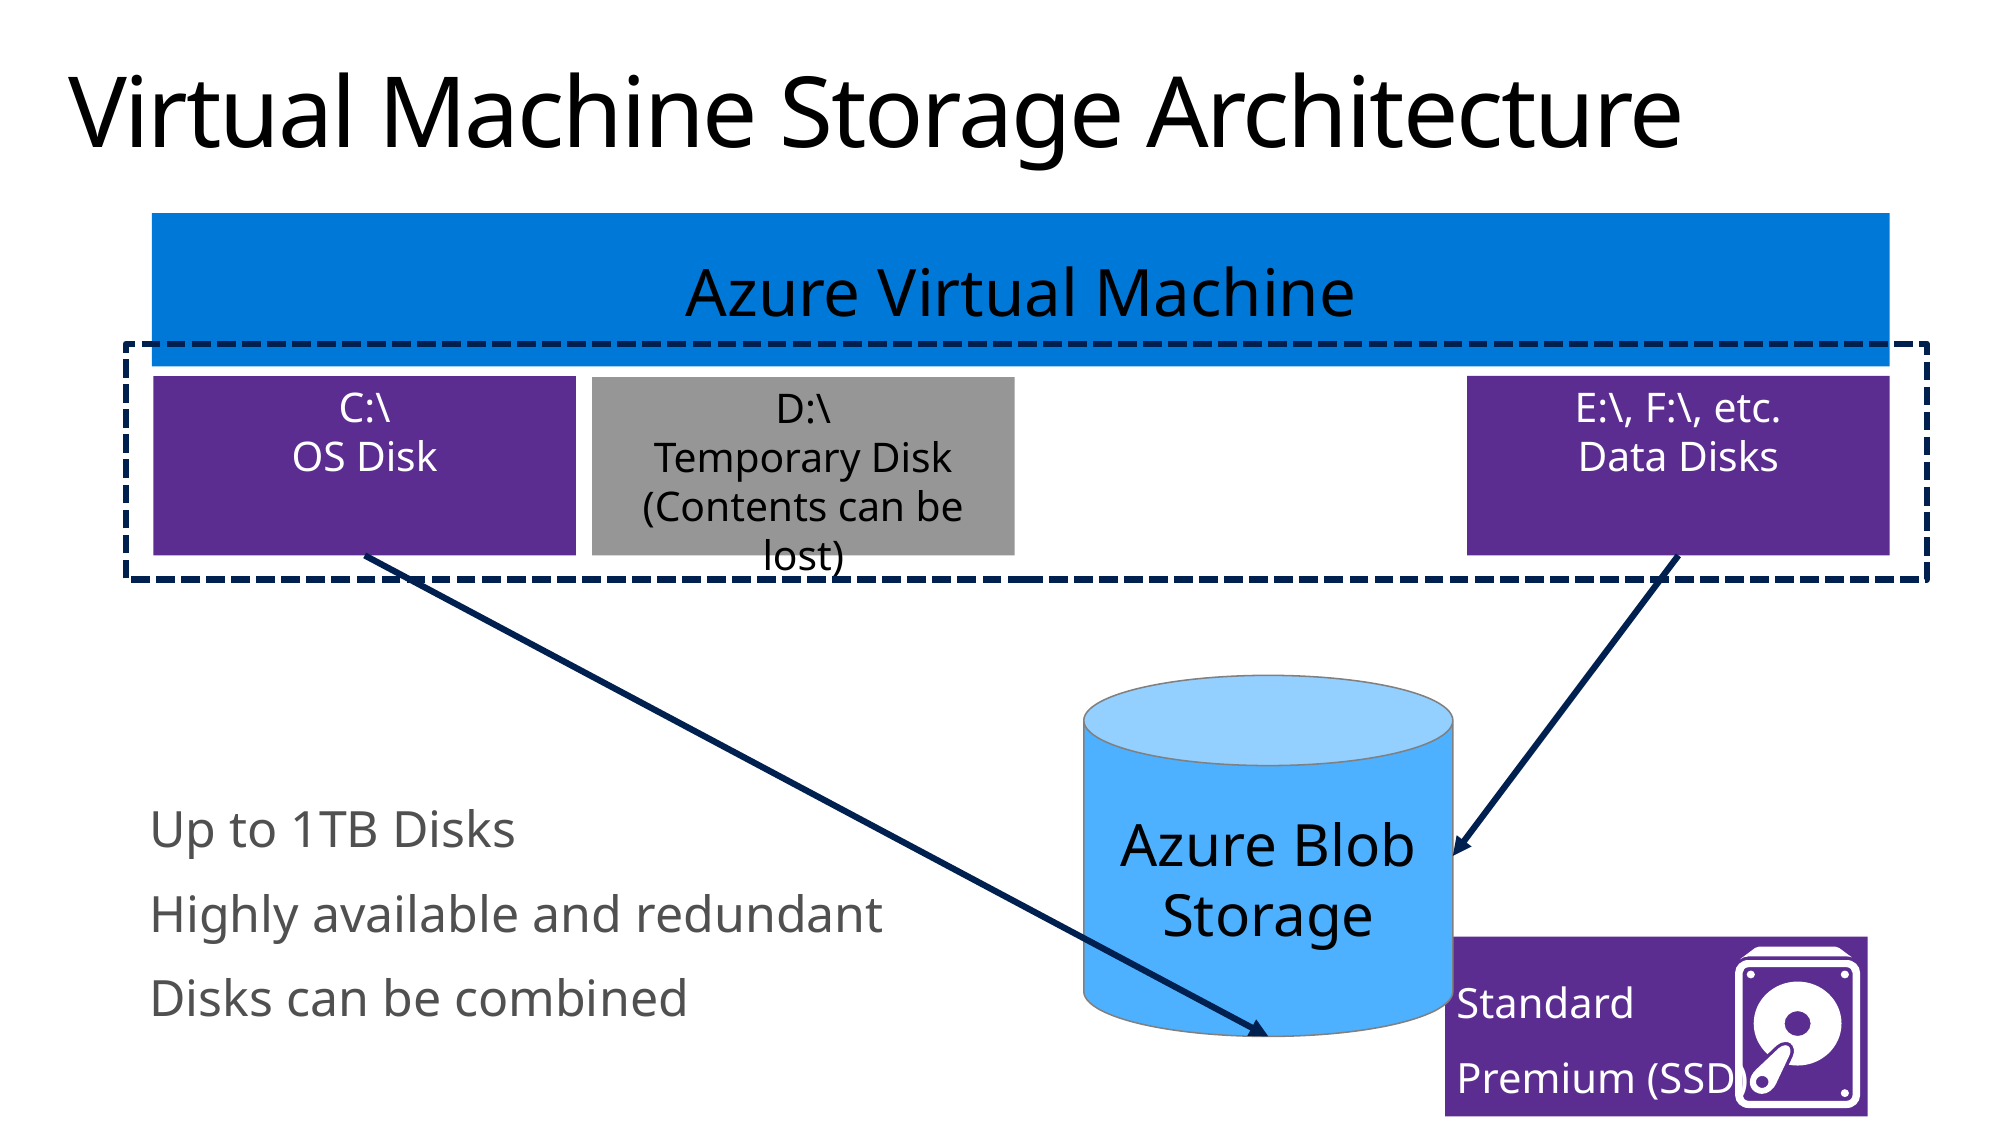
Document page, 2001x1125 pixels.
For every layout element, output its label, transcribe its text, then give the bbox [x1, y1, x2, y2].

text_box [1735, 960, 1861, 1109]
text_box Up to 1TB Disks Highly available and redundant Disks can be combined [125, 783, 1027, 1042]
text_box Azure Blob Storage [1083, 674, 1454, 1038]
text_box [1452, 555, 1679, 857]
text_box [364, 555, 1084, 857]
title Virtual Machine Storage Architecture [44, 47, 1957, 196]
text_box Azure Virtual Machine [150, 212, 1891, 343]
text_box Standard Premium (SSD) [1444, 936, 1869, 1117]
text_box [125, 343, 1927, 580]
text_box [1739, 946, 1852, 960]
